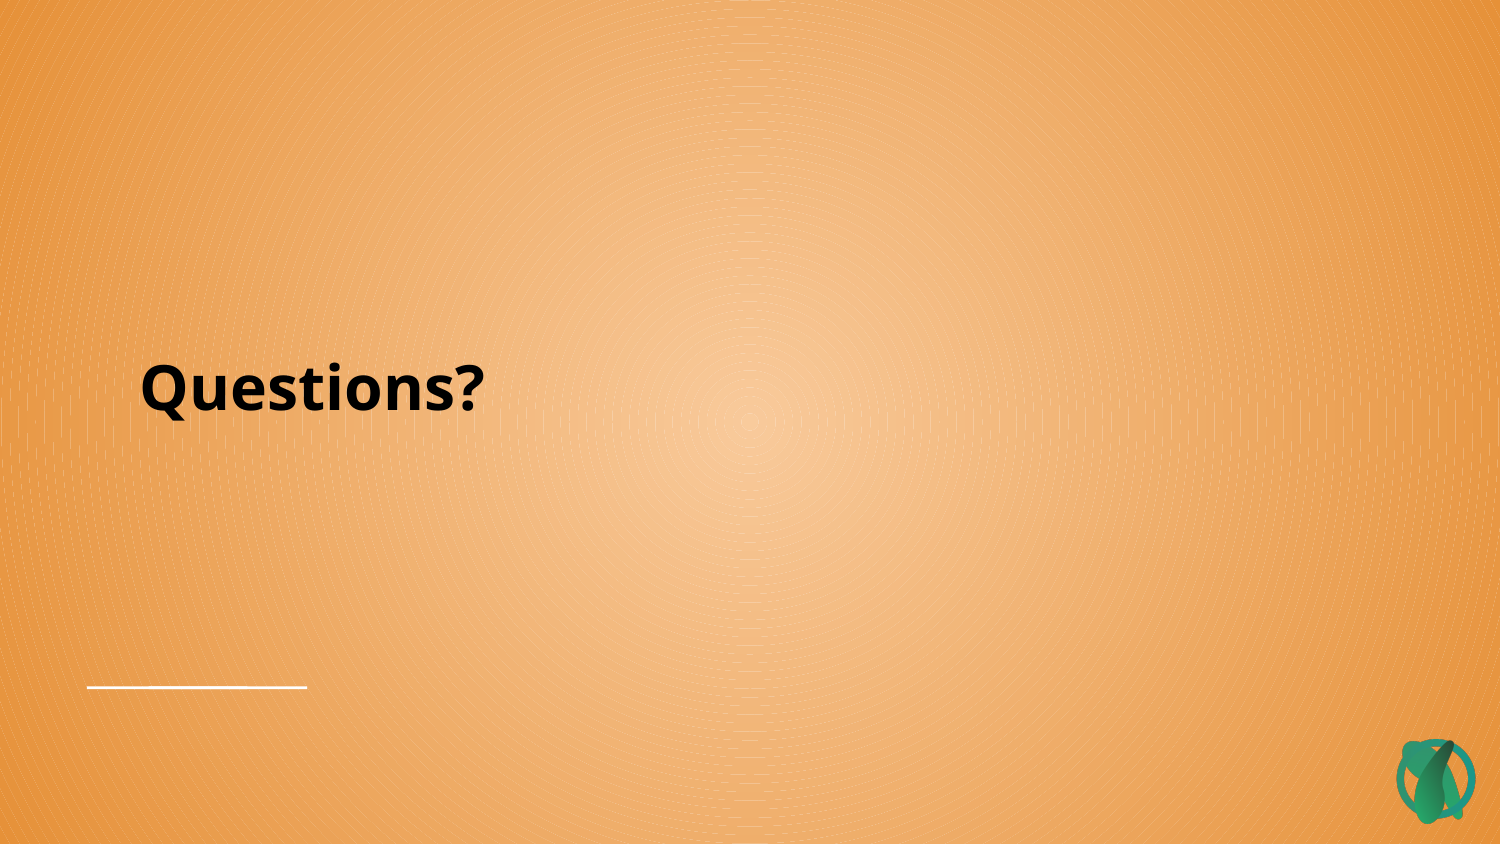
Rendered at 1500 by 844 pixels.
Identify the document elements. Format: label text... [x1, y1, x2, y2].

picture [1388, 733, 1484, 828]
title Questions? [124, 140, 1277, 630]
